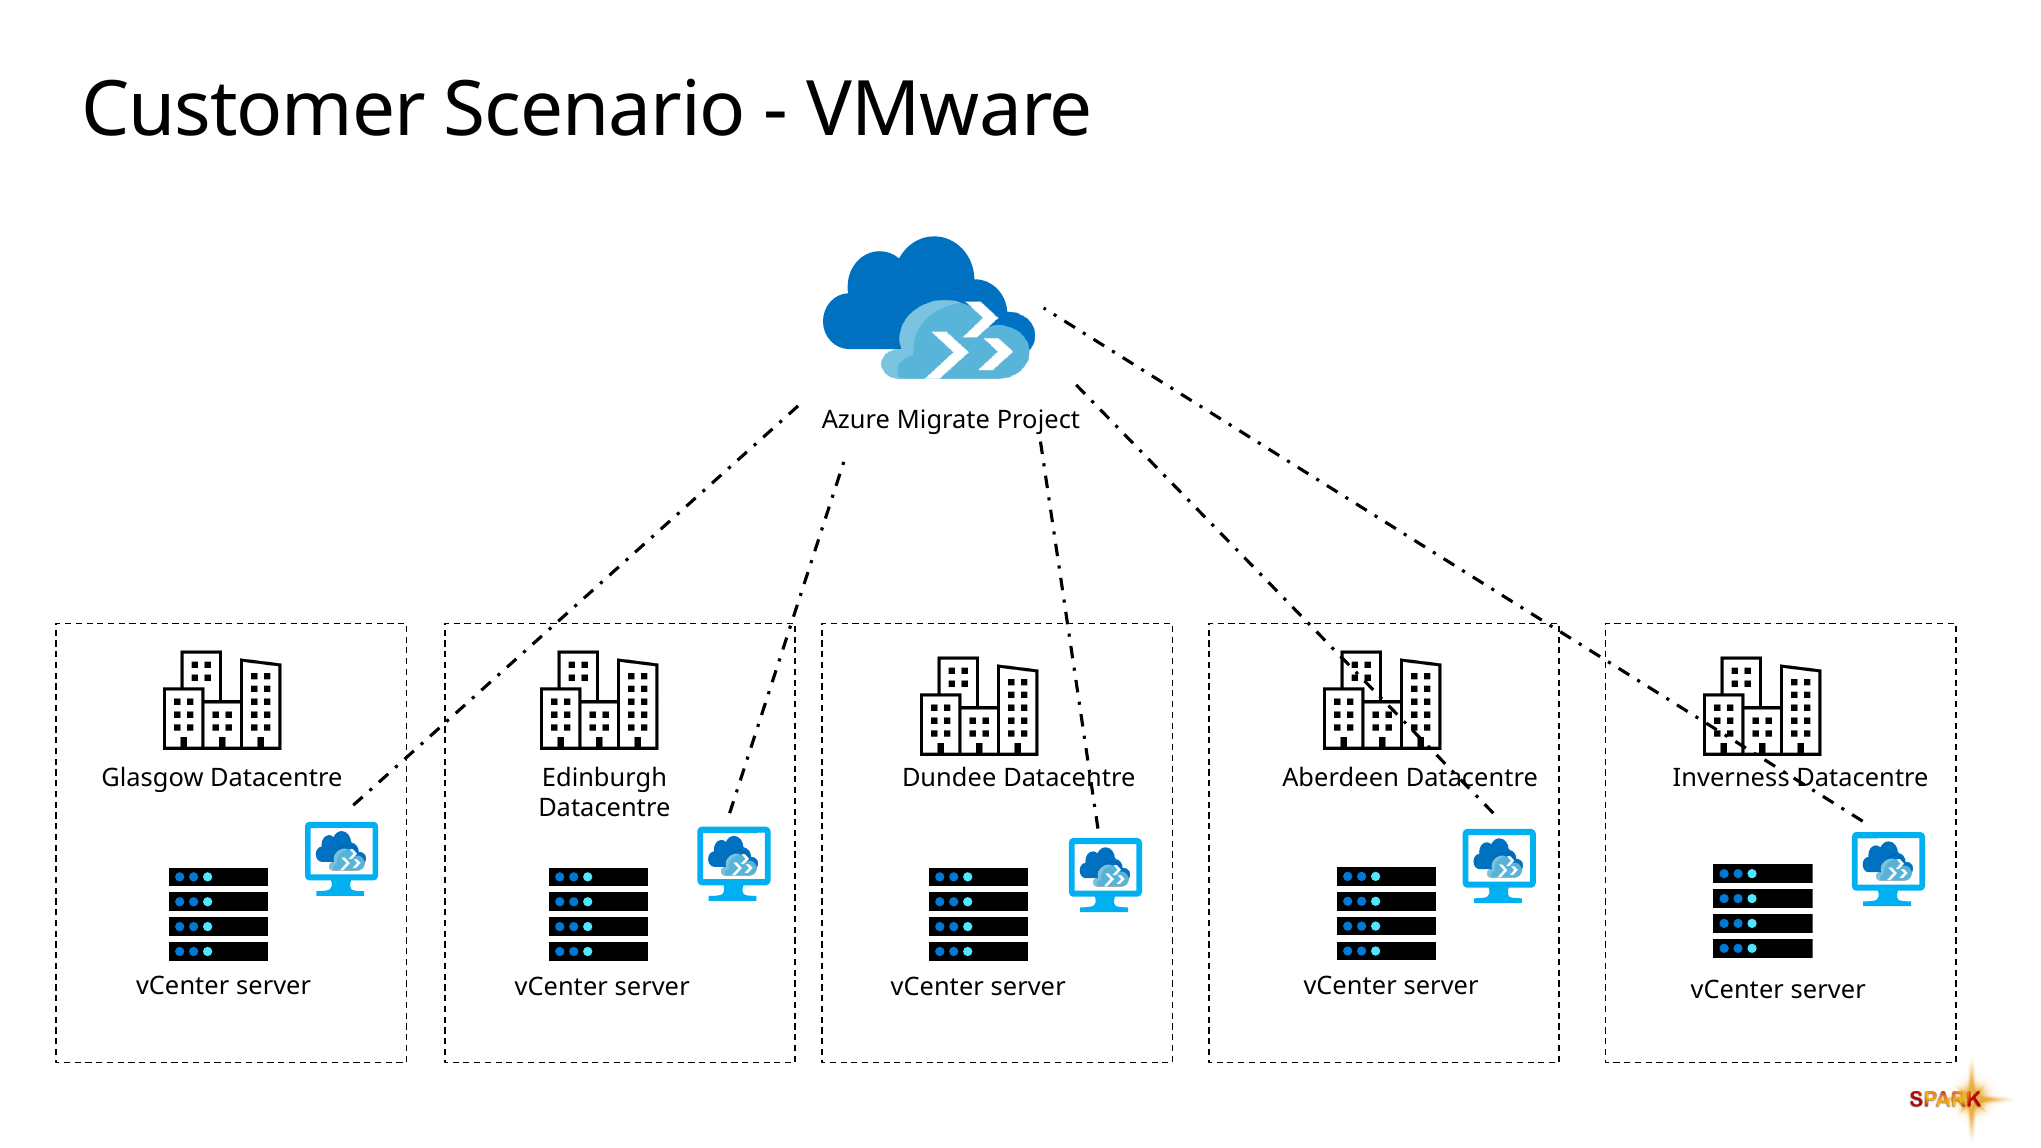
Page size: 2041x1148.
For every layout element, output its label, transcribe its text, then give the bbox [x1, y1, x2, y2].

picture [1875, 1049, 2016, 1148]
text_box Azure Migrate Project [821, 402, 1043, 434]
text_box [1462, 828, 1537, 904]
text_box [822, 236, 1036, 406]
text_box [1039, 433, 1099, 829]
text_box Customer Scenario - VMware [81, 59, 1925, 153]
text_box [1043, 307, 1863, 822]
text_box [729, 459, 845, 814]
text_box [1951, 623, 1957, 1063]
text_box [353, 402, 802, 806]
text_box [55, 623, 1951, 1063]
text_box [697, 826, 771, 901]
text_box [304, 821, 379, 897]
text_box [1851, 831, 1926, 907]
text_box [1068, 837, 1143, 913]
